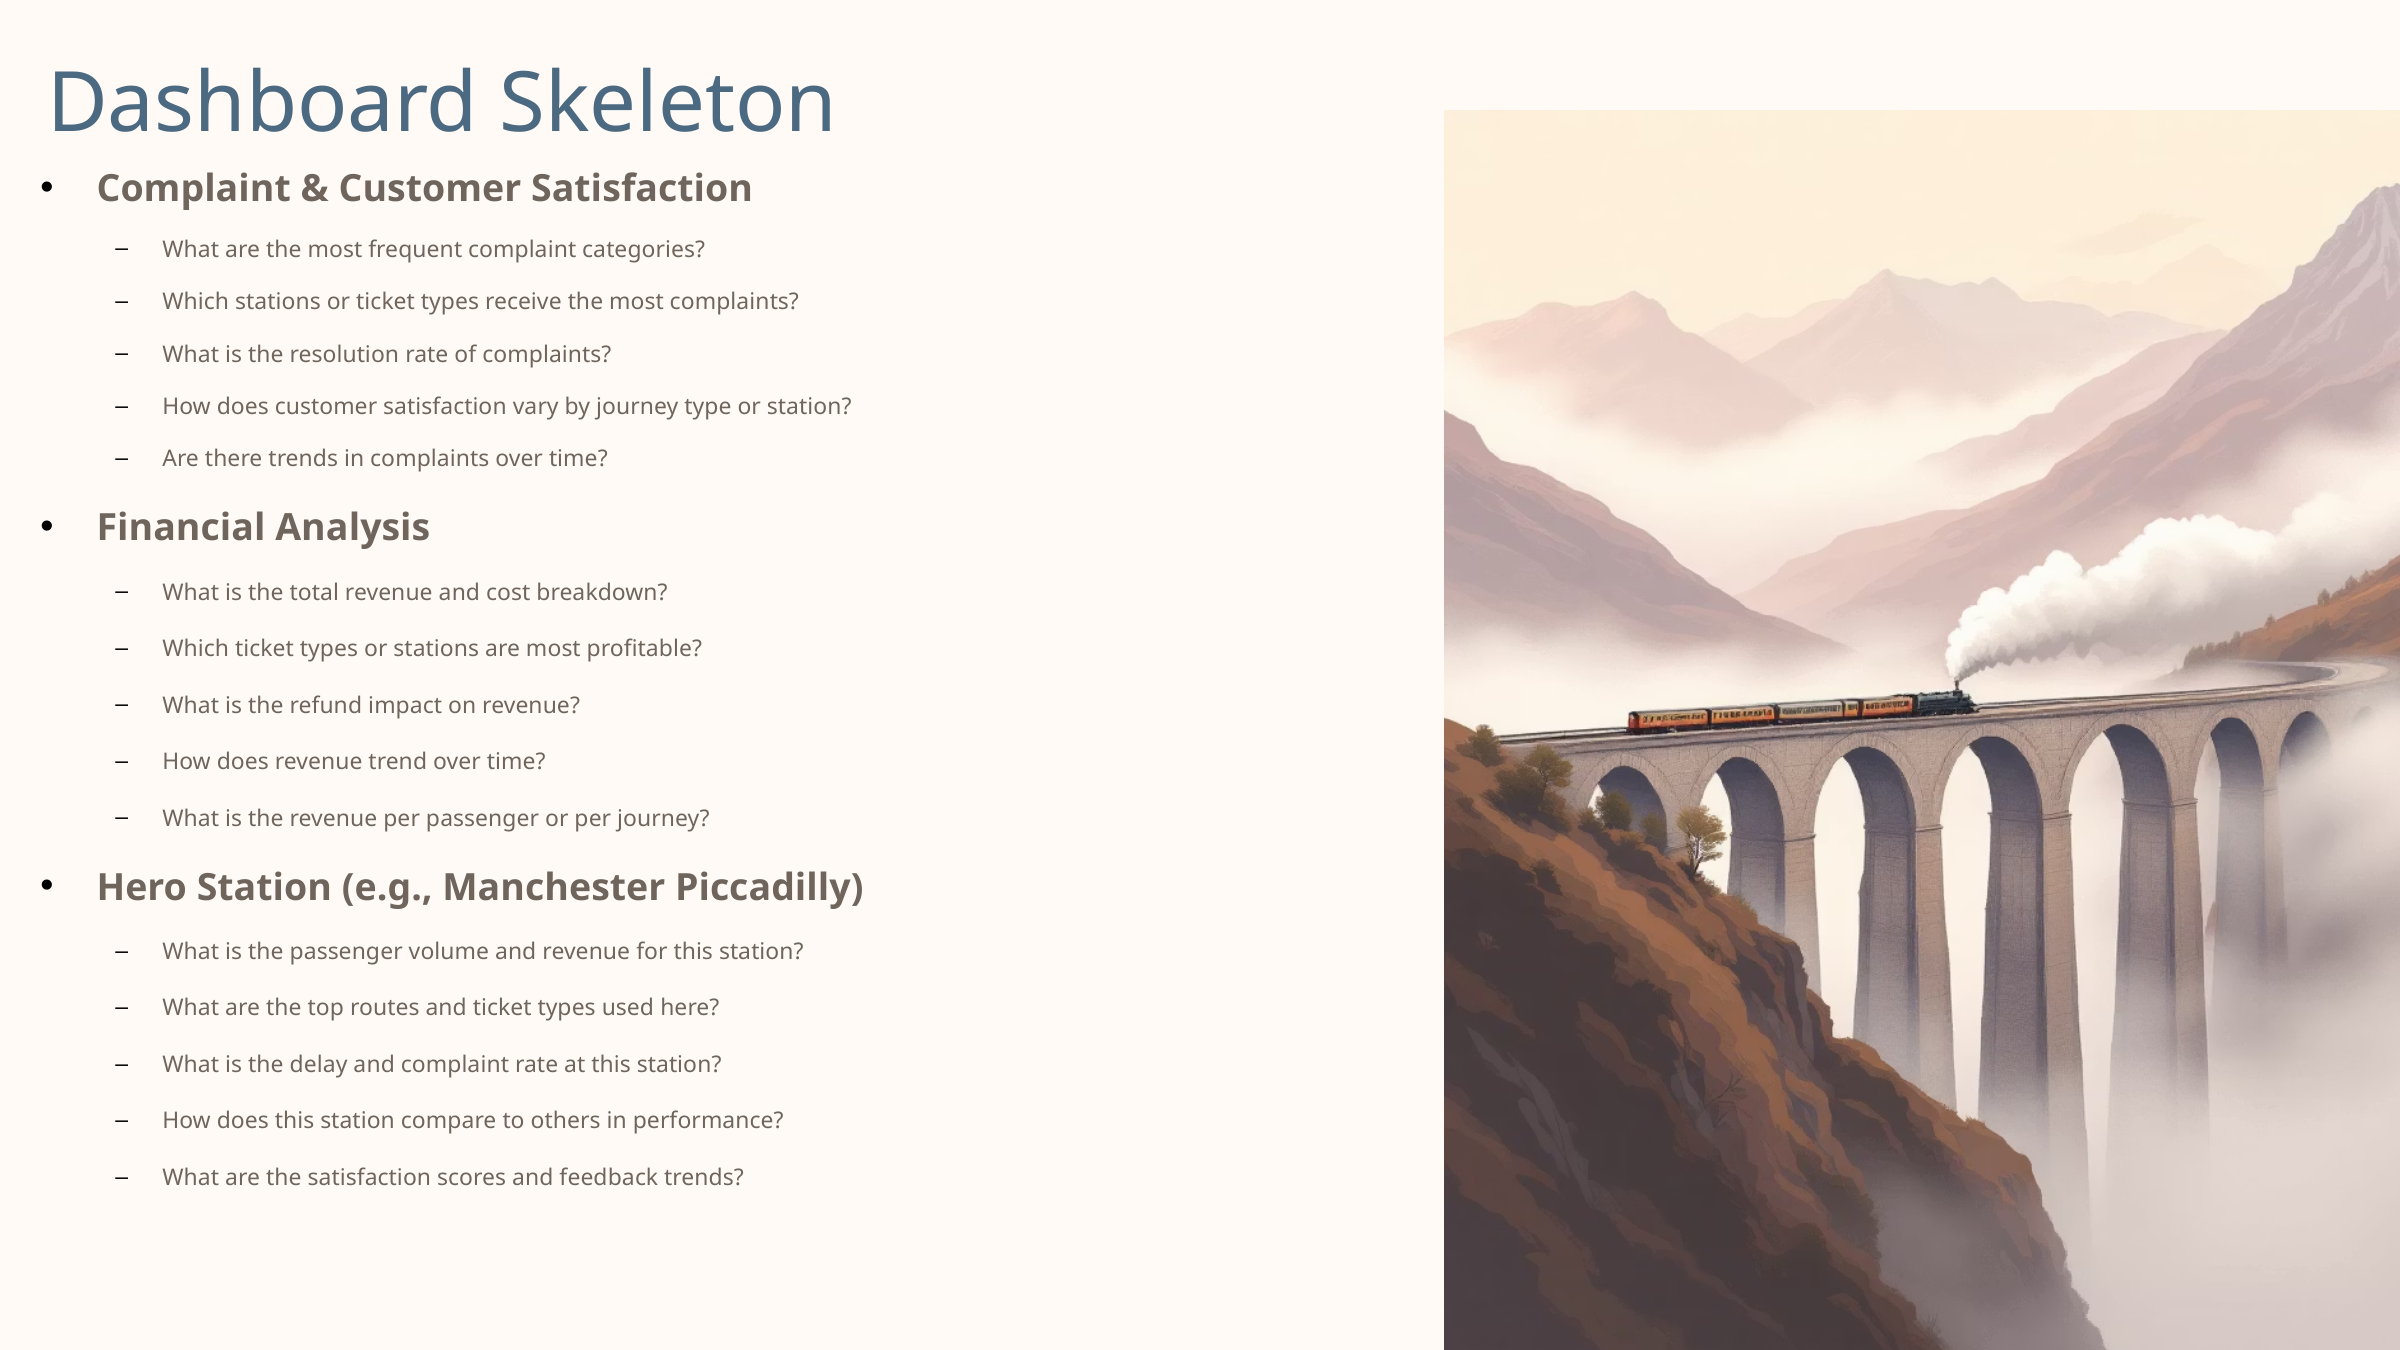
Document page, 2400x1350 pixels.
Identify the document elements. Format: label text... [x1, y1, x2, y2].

text_box Complaint & Customer Satisfaction What are the most frequent complaint categories? Which stations or ticket types receive the most complaints? What is the resolution rate of complaints? How does customer satisfaction vary by journey type or station? Are there trends in complaints over time? Financial Analysis What is the total revenue and cost breakdown? Which ticket types or stations are most profitable? What is the refund impact on revenue? How does revenue trend over time? What is the revenue per passenger or per journey? Hero Station (e.g., Manchester Piccadilly) What is the passenger volume and revenue for this station? What are the top routes and ticket types used here? What is the delay and complaint rate at this station? How does this station compare to others in performance? What are the satisfaction scores and feedback trends? [25, 150, 1363, 1307]
picture [1444, 110, 2400, 1350]
text_box Dashboard Skeleton [47, 43, 1312, 150]
